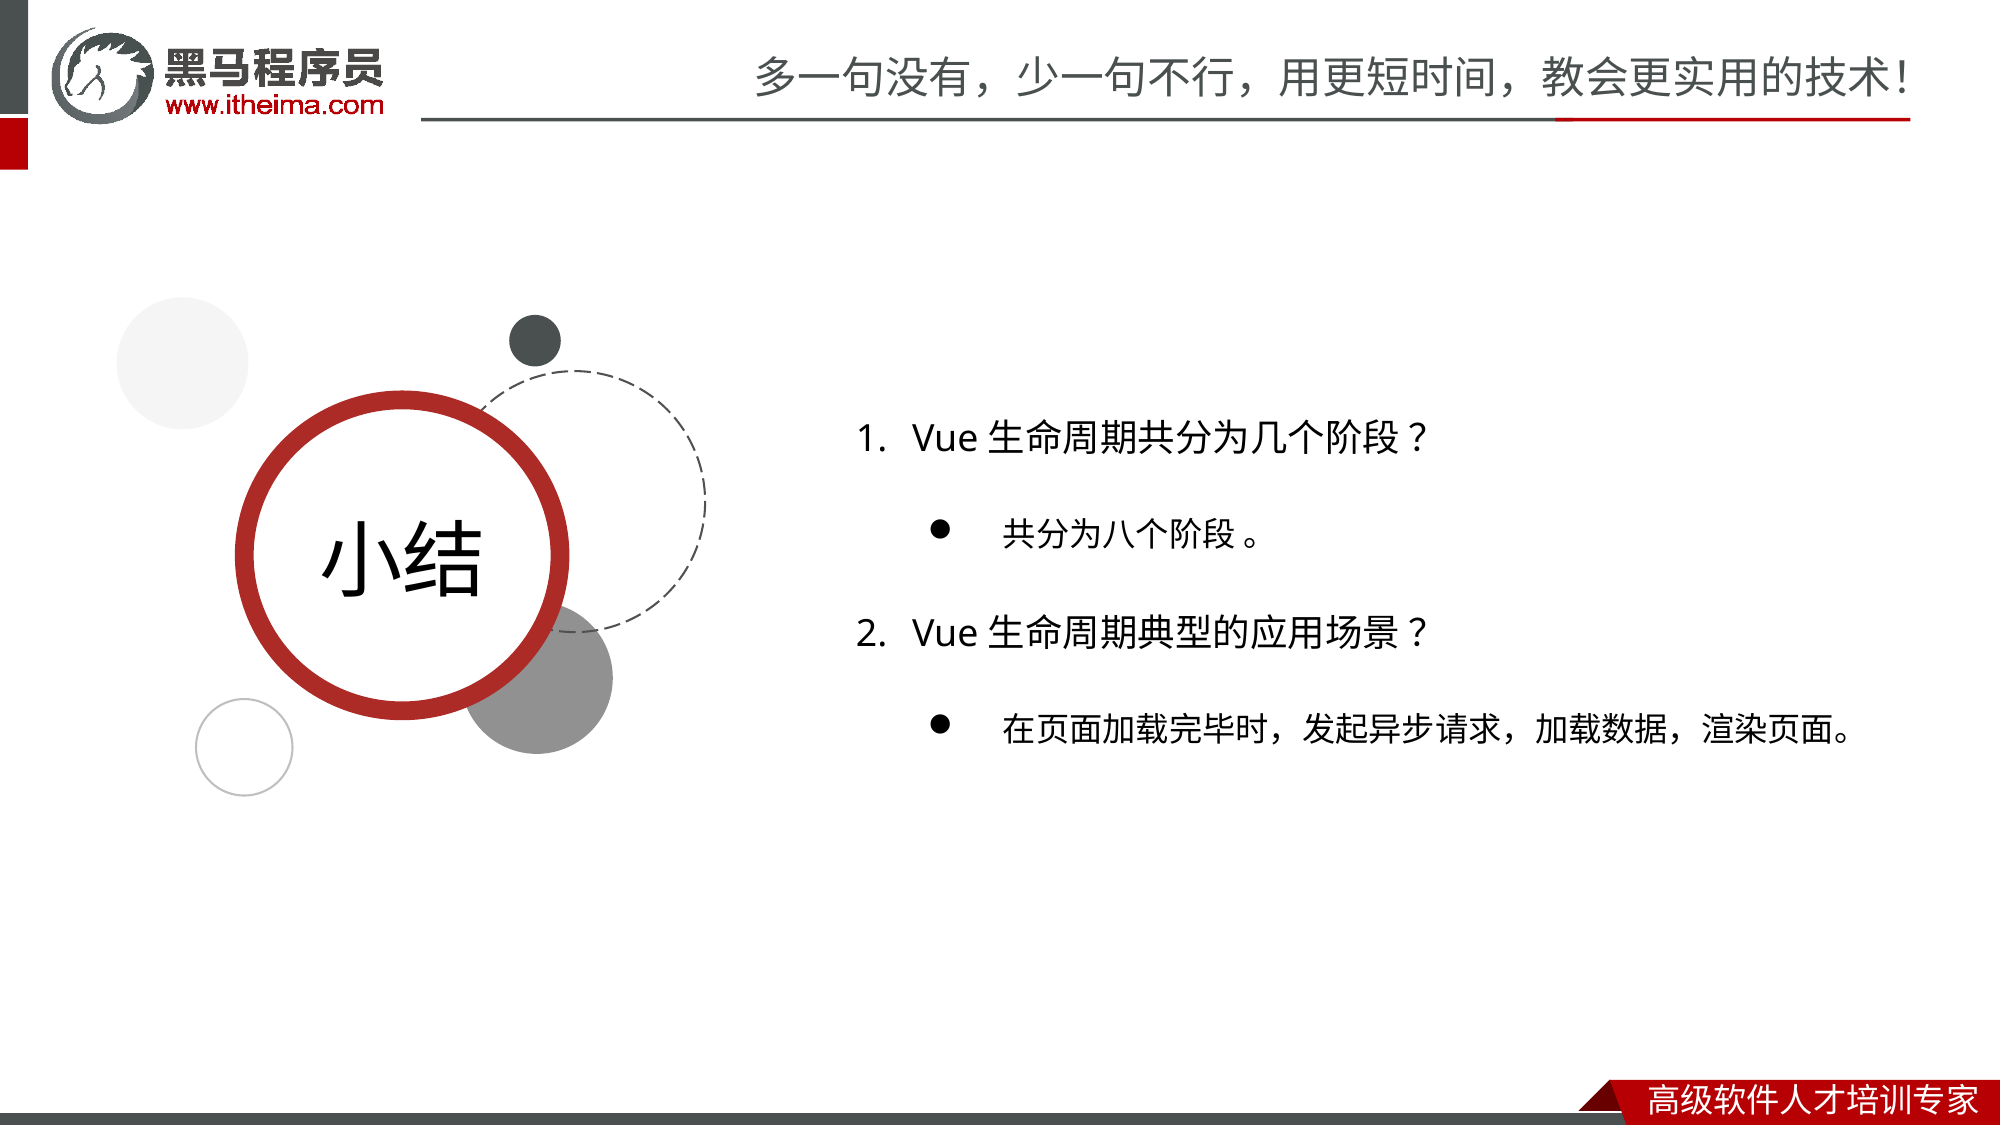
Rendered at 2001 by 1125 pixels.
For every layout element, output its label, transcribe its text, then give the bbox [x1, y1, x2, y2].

list Vue生命周期共分为几个阶段 ？ Vue生命周期典型的应用场景 ？ [841, 239, 1786, 784]
picture [50, 26, 384, 125]
text_box 共分为八个阶段 。 [913, 486, 1859, 563]
text_box 在页面加载完毕时，发起异步请求，加载数据，渲染页面。 [913, 680, 1943, 758]
